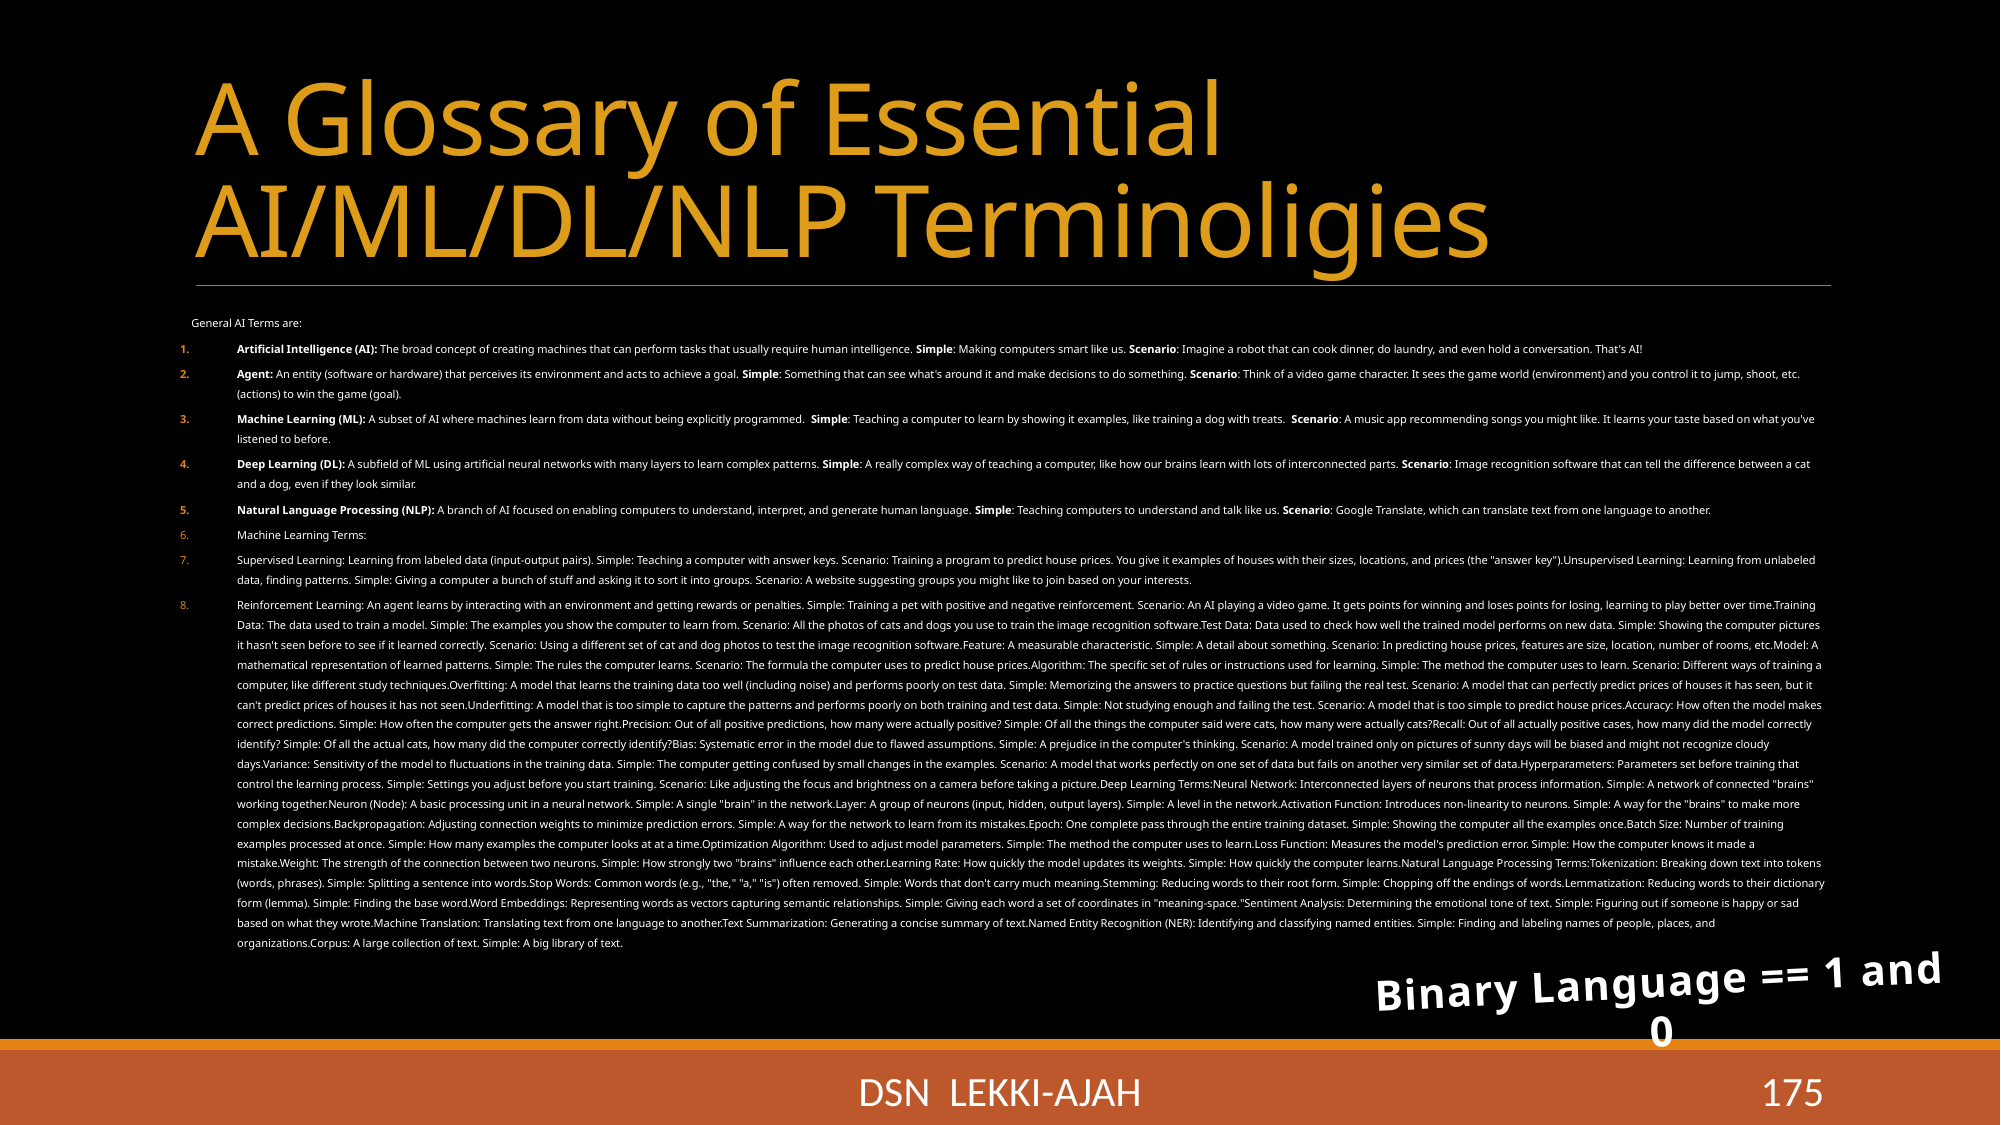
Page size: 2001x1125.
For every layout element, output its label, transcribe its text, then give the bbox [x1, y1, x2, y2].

title A Glossary of Essential AI/ML/DL/NLP Terminoligies [180, 47, 1830, 285]
footer DSN LEKKI-AJAH [604, 1059, 1396, 1120]
text_box Binary Language == 1 and 0 [1344, 931, 1977, 1079]
slide_number 175 [1624, 1059, 1840, 1120]
list General AI Terms are: Artificial Intelligence (AI): The broad concept of creating machines that can perform tasks that usually require human intelligence. Simple: Making computers smart like us. Scenario: Imagine a robot that can cook dinner, do laundry, and even hold a conversation. That's AI! Agent: An entity (software or hardware) that perceives its environment and acts to achieve a goal. Simple: Something that can see what's around it and make decisions to do something. Scenario: Think of a video game character. It sees the game world (environment) and you control it to jump, shoot, etc. (actions) to win the game (goal). Machine Learning (ML): A subset of AI where machines learn from data without being explicitly programmed. Simple: Teaching a computer to learn by showing it examples, like training a dog with treats. Scenario: A music app recommending songs you might like. It learns your taste based on what you've listened to before. Deep Learning (DL): A subfield of ML using artificial neural networks with many layers to learn complex patterns. Simple: A really complex way of teaching a computer, like how our brains learn with lots of interconnected parts. Scenario: Image recognition software that can tell the difference between a cat and a dog, even if they look similar. Natural Language Processing (NLP): A branch of AI focused on enabling computers to understand, interpret, and generate human language. Simple: Teaching computers to understand and talk like us. Scenario: Google Translate, which can translate text from one language to another. Machine Learning Terms: Supervised Learning: Learning from labeled data (input-output pairs). Simple: Teaching a computer with answer keys. Scenario: Training a program to predict house prices. You give it examples of houses with their sizes, locations, and prices (the "answer key").Unsupervised Learning: Learning from unlabeled data, finding patterns. Simple: Giving a computer a bunch of stuff and asking it to sort it into groups. Scenario: A website suggesting groups you might like to join based on your interests. Reinforcement Learning: An agent learns by interacting with an environment and getting rewards or penalties. Simple: Training a pet with positive and negative reinforcement. Scenario: An AI playing a video game. It gets points for winning and loses points for losing, learning to play better over time.Training Data: The data used to train a model. Simple: The examples you show the computer to learn from. Scenario: All the photos of cats and dogs you use to train the image recognition software.Test Data: Data used to check how well the trained model performs on new data. Simple: Showing the computer pictures it hasn't seen before to see if it learned correctly. Scenario: Using a different set of cat and dog photos to test the image recognition software.Feature: A measurable characteristic. Simple: A detail about something. Scenario: In predicting house prices, features are size, location, number of rooms, etc.Model: A mathematical representation of learned patterns. Simple: The rules the computer learns. Scenario: The formula the computer uses to predict house prices.Algorithm: The specific set of rules or instructions used for learning. Simple: The method the computer uses to learn. Scenario: Different ways of training a computer, like different study techniques.Overfitting: A model that learns the training data too well (including noise) and performs poorly on test data. Simple: Memorizing the answers to practice questions but failing the real test. Scenario: A model that can perfectly predict prices of houses it has seen, but it can't predict prices of houses it has not seen.Underfitting: A model that is too simple to capture the patterns and performs poorly on both training and test data. Simple: Not studying enough and failing the test. Scenario: A model that is too simple to predict house prices.Accuracy: How often the model makes correct predictions. Simple: How often the computer gets the answer right.Precision: Out of all positive predictions, how many were actually positive? Simple: Of all the things the computer said were cats, how many were actually cats?Recall: Out of all actually positive cases, how many did the model correctly identify? Simple: Of all the actual cats, how many did the computer correctly identify?Bias: Systematic error in the model due to flawed assumptions. Simple: A prejudice in the computer's thinking. Scenario: A model trained only on pictures of sunny days will be biased and might not recognize cloudy days.Variance: Sensitivity of the model to fluctuations in the training data. Simple: The computer getting confused by small changes in the examples. Scenario: A model that works perfectly on one set of data but fails on another very similar set of data.Hyperparameters: Parameters set before training that control the learning process. Simple: Settings you adjust before you start training. Scenario: Like adjusting the focus and brightness on a camera before taking a picture.Deep Learning Terms:Neural Network: Interconnected layers of neurons that process information. Simple: A network of connected "brains" working together.Neuron (Node): A basic processing unit in a neural network. Simple: A single "brain" in the network.Layer: A group of neurons (input, hidden, output layers). Simple: A level in the network.Activation Function: Introduces non-linearity to neurons. Simple: A way for the "brains" to make more complex decisions.Backpropagation: Adjusting connection weights to minimize prediction errors. Simple: A way for the network to learn from its mistakes.Epoch: One complete pass through the entire training dataset. Simple: Showing the computer all the examples once.Batch Size: Number of training examples processed at once. Simple: How many examples the computer looks at at a time.Optimization Algorithm: Used to adjust model parameters. Simple: The method the computer uses to learn.Loss Function: Measures the model's prediction error. Simple: How the computer knows it made a mistake.Weight: The strength of the connection between two neurons. Simple: How strongly two "brains" influence each other.Learning Rate: How quickly the model updates its weights. Simple: How quickly the computer learns.Natural Language Processing Terms:Tokenization: Breaking down text into tokens (words, phrases). Simple: Splitting a sentence into words.Stop Words: Common words (e.g., "the," "a," "is") often removed. Simple: Words that don't carry much meaning.Stemming: Reducing words to their root form. Simple: Chopping off the endings of words.Lemmatization: Reducing words to their dictionary form (lemma). Simple: Finding the base word.Word Embeddings: Representing words as vectors capturing semantic relationships. Simple: Giving each word a set of coordinates in "meaning-space."Sentiment Analysis: Determining the emotional tone of text. Simple: Figuring out if someone is happy or sad based on what they wrote.Machine Translation: Translating text from one language to another.Text Summarization: Generating a concise summary of text.Named Entity Recognition (NER): Identifying and classifying named entities. Simple: Finding and labeling names of people, places, and organizations.Corpus: A large collection of text. Simple: A big library of text. [180, 302, 1830, 963]
